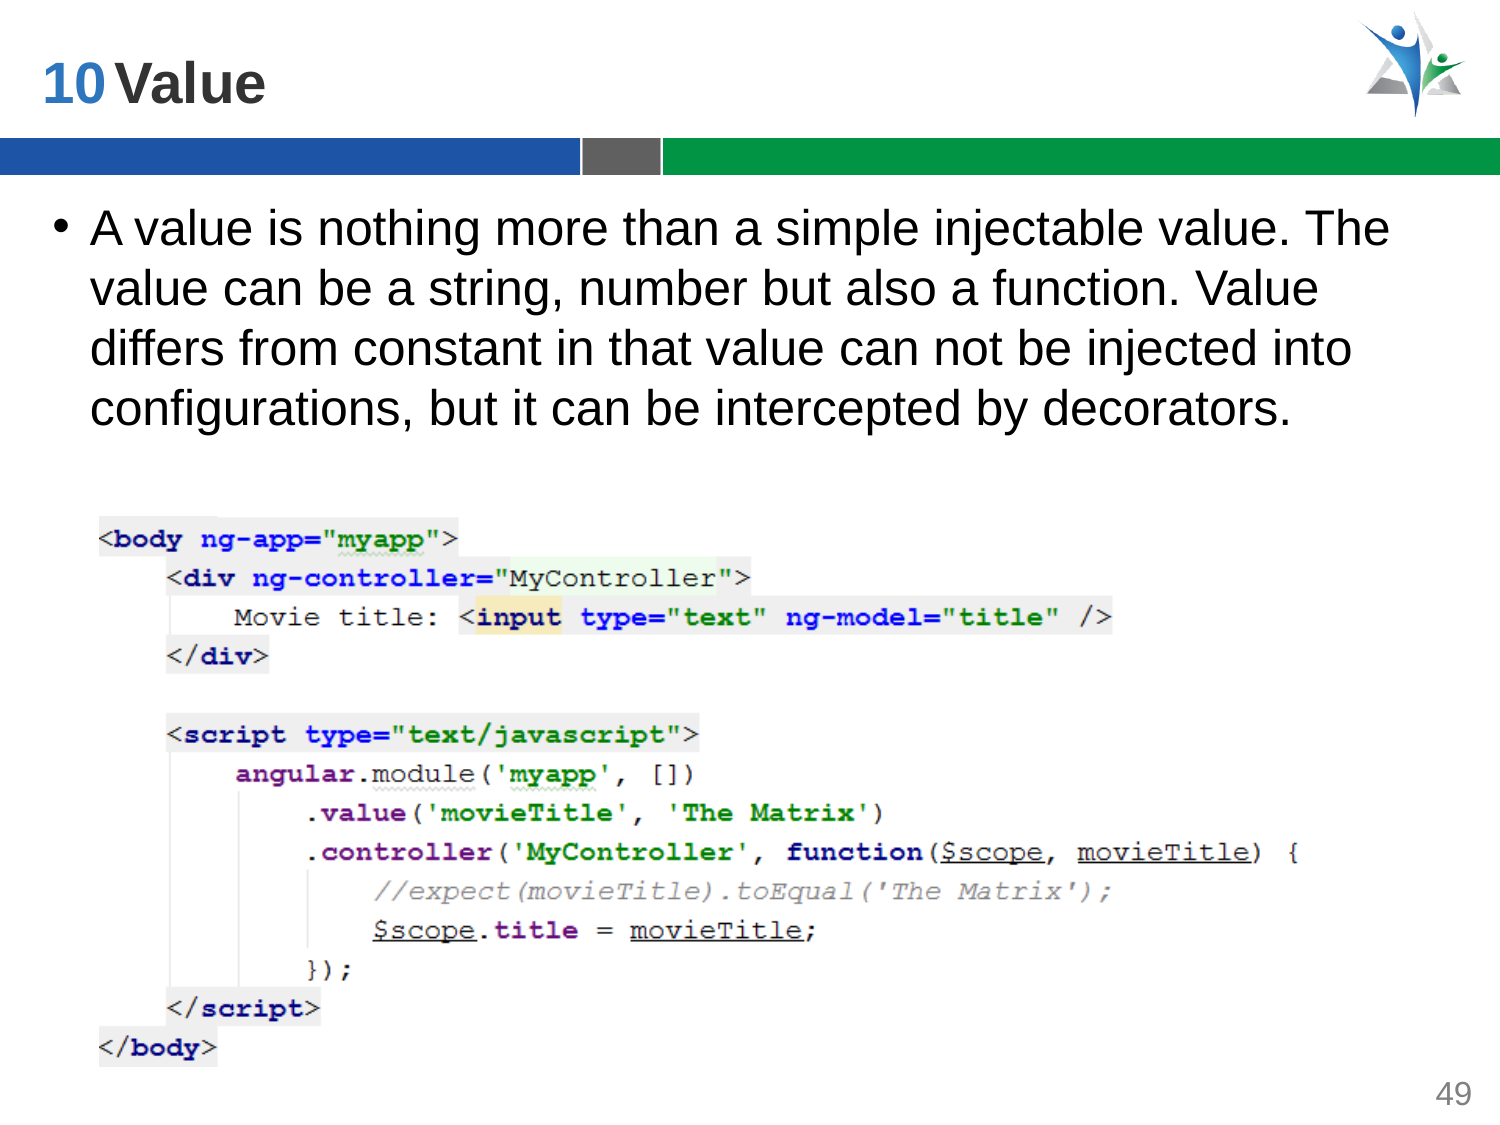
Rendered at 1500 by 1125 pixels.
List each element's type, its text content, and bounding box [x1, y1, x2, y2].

picture [0, 138, 1500, 175]
list 10 [24, 37, 99, 124]
picture [99, 516, 1338, 1068]
list Value [99, 37, 1413, 124]
picture [1350, 12, 1476, 117]
list A value is nothing more than a simple injectable value. The value can be a string, number but also a function. Value differs from constant in that value can not be injected into configurations, but it can be intercepted by decorators. [37, 187, 1463, 1072]
